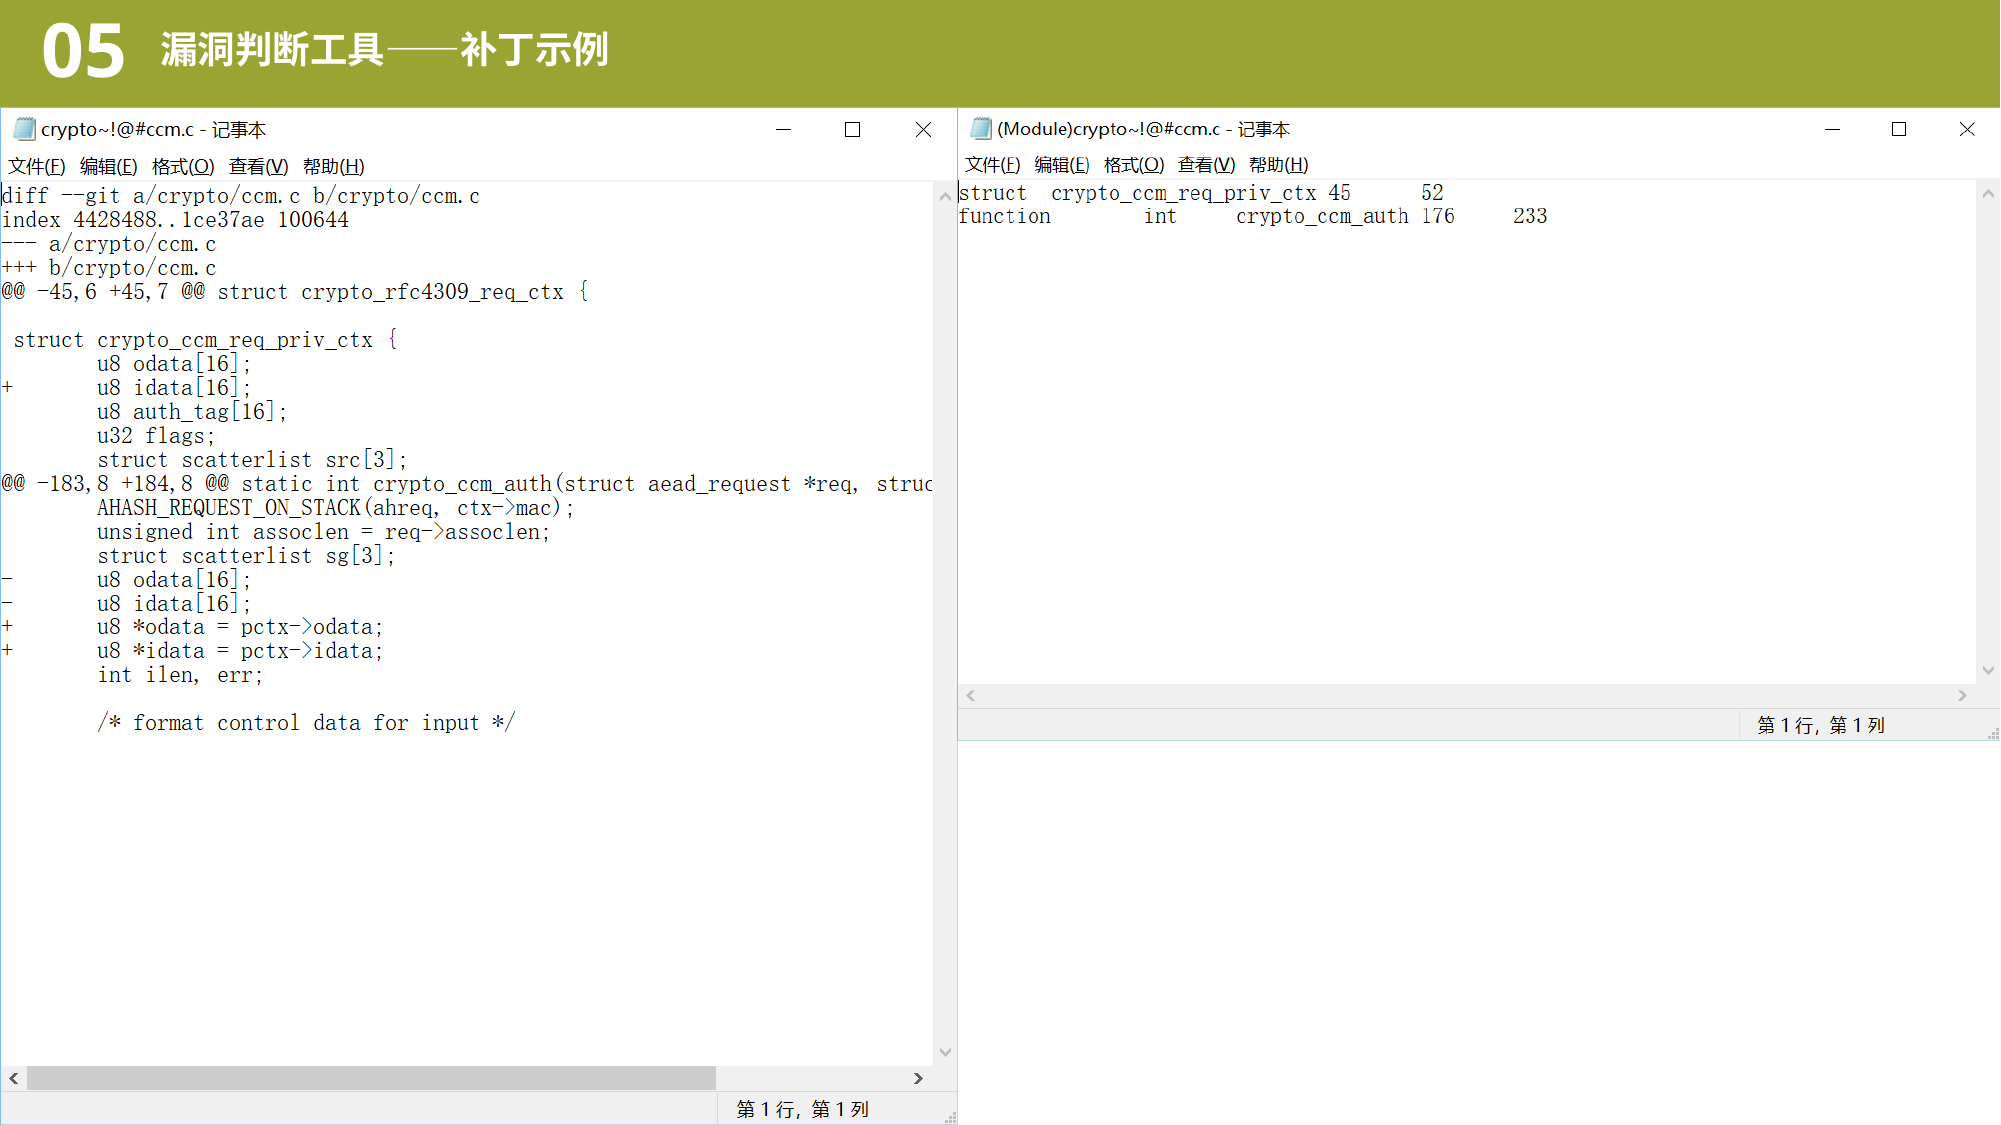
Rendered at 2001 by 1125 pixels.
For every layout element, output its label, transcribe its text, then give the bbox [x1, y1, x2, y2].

picture [0, 107, 2000, 1125]
list 漏洞判断工具——补丁示例 [146, 23, 772, 84]
list 05 [26, 13, 146, 93]
